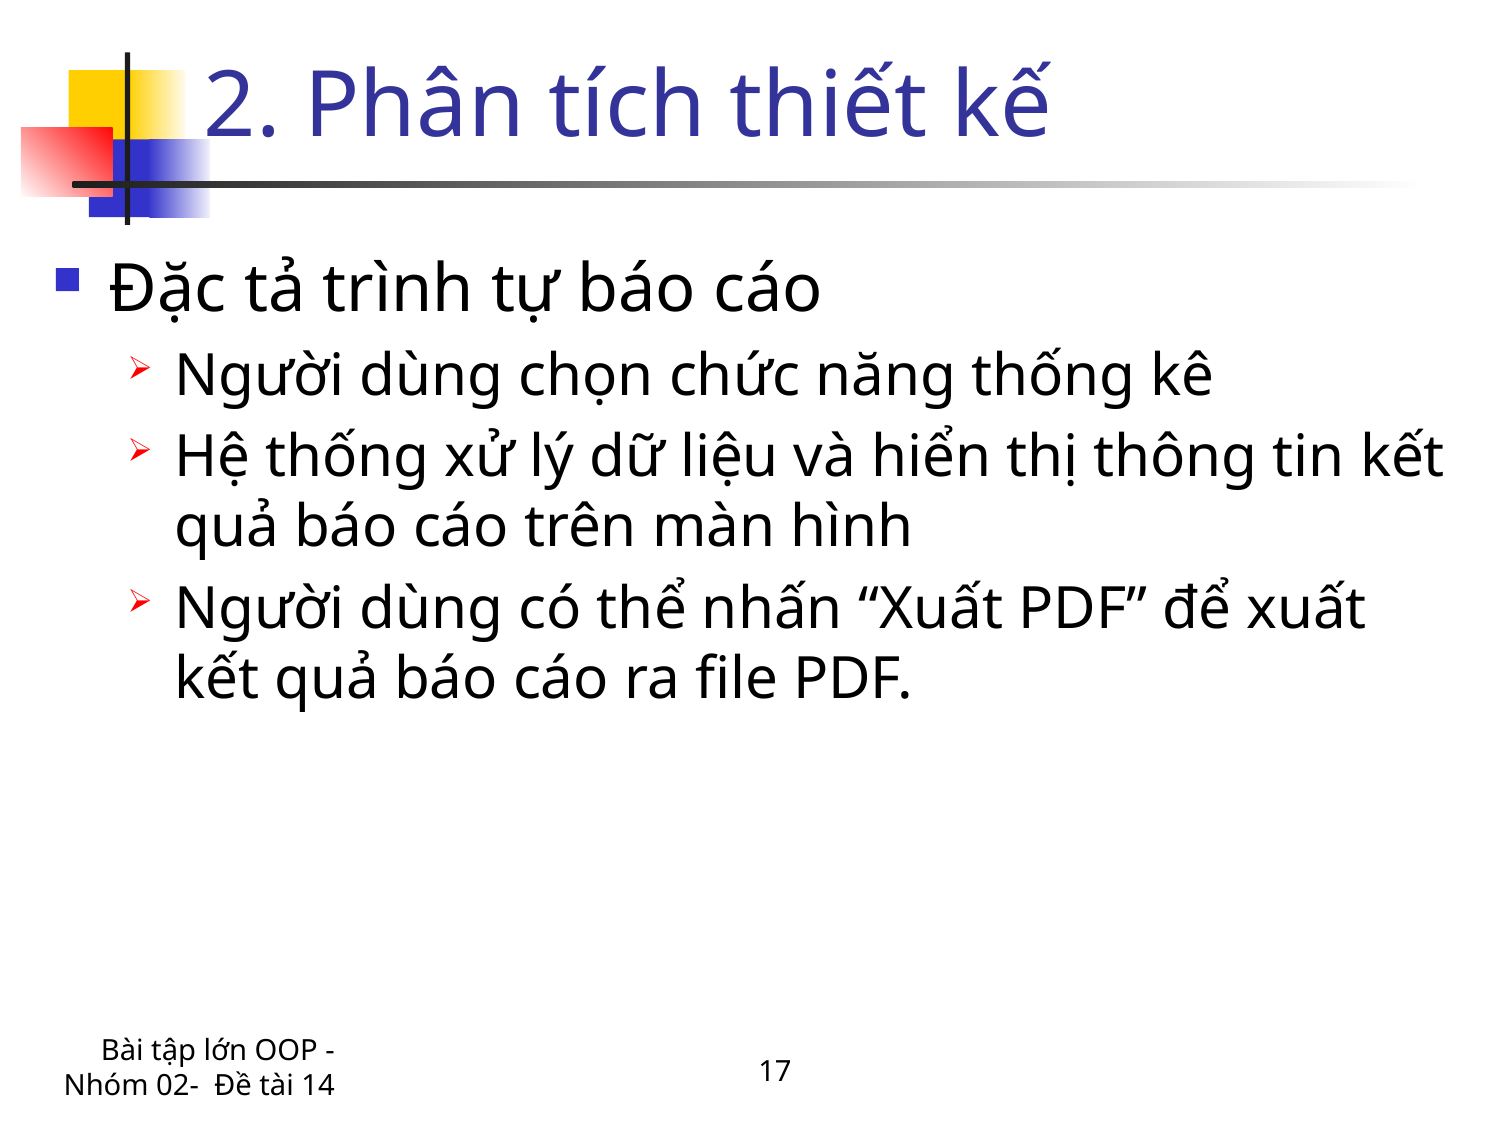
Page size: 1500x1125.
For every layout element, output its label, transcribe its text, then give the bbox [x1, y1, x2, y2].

list Đặc tả trình tự báo cáo Người dùng chọn chức năng thống kê Hệ thống xử lý dữ liệu và hiển thị thông tin kết quả báo cáo trên màn hình Người dùng có thể nhấn “Xuất PDF” để xuất kết quả báo cáo ra file PDF. [37, 237, 1470, 1007]
footer Bài tập lớn OOP - Nhóm 02- Đề tài 14 [37, 1023, 351, 1100]
title 2. Phân tích thiết kế [188, 34, 1468, 163]
slide_number 17 [537, 1023, 1013, 1100]
